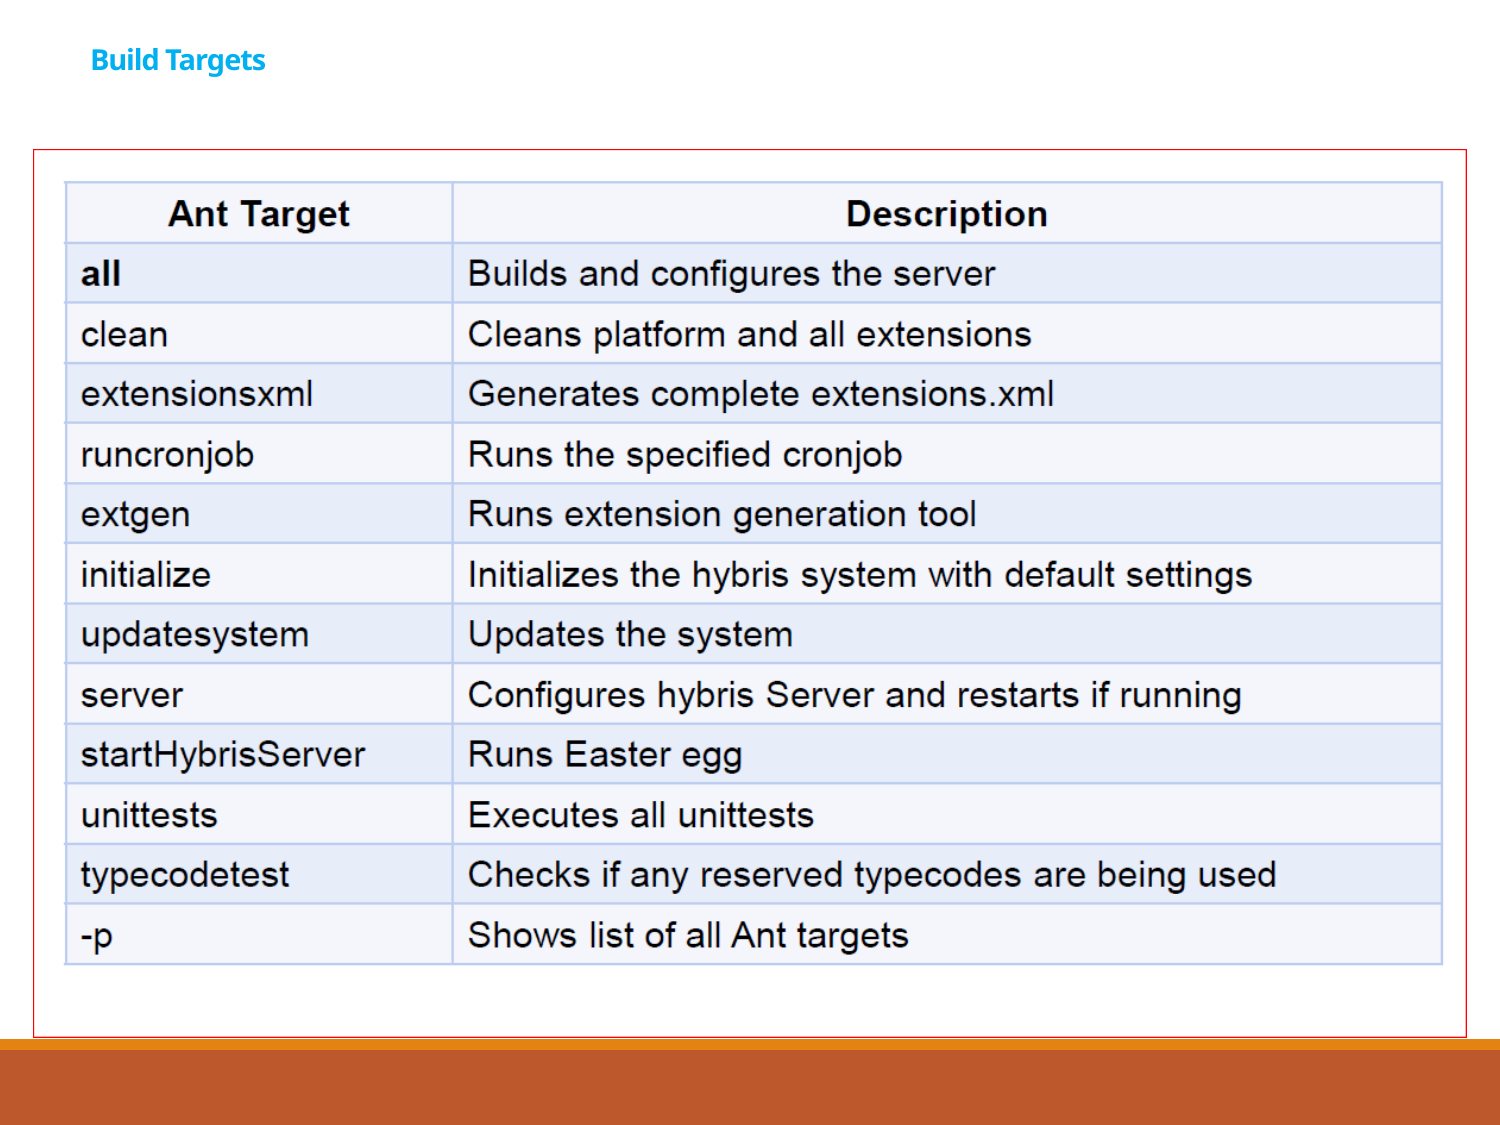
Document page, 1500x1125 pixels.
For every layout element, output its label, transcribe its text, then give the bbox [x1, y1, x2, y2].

title Build Targets [75, 37, 1425, 147]
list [33, 149, 1467, 1038]
